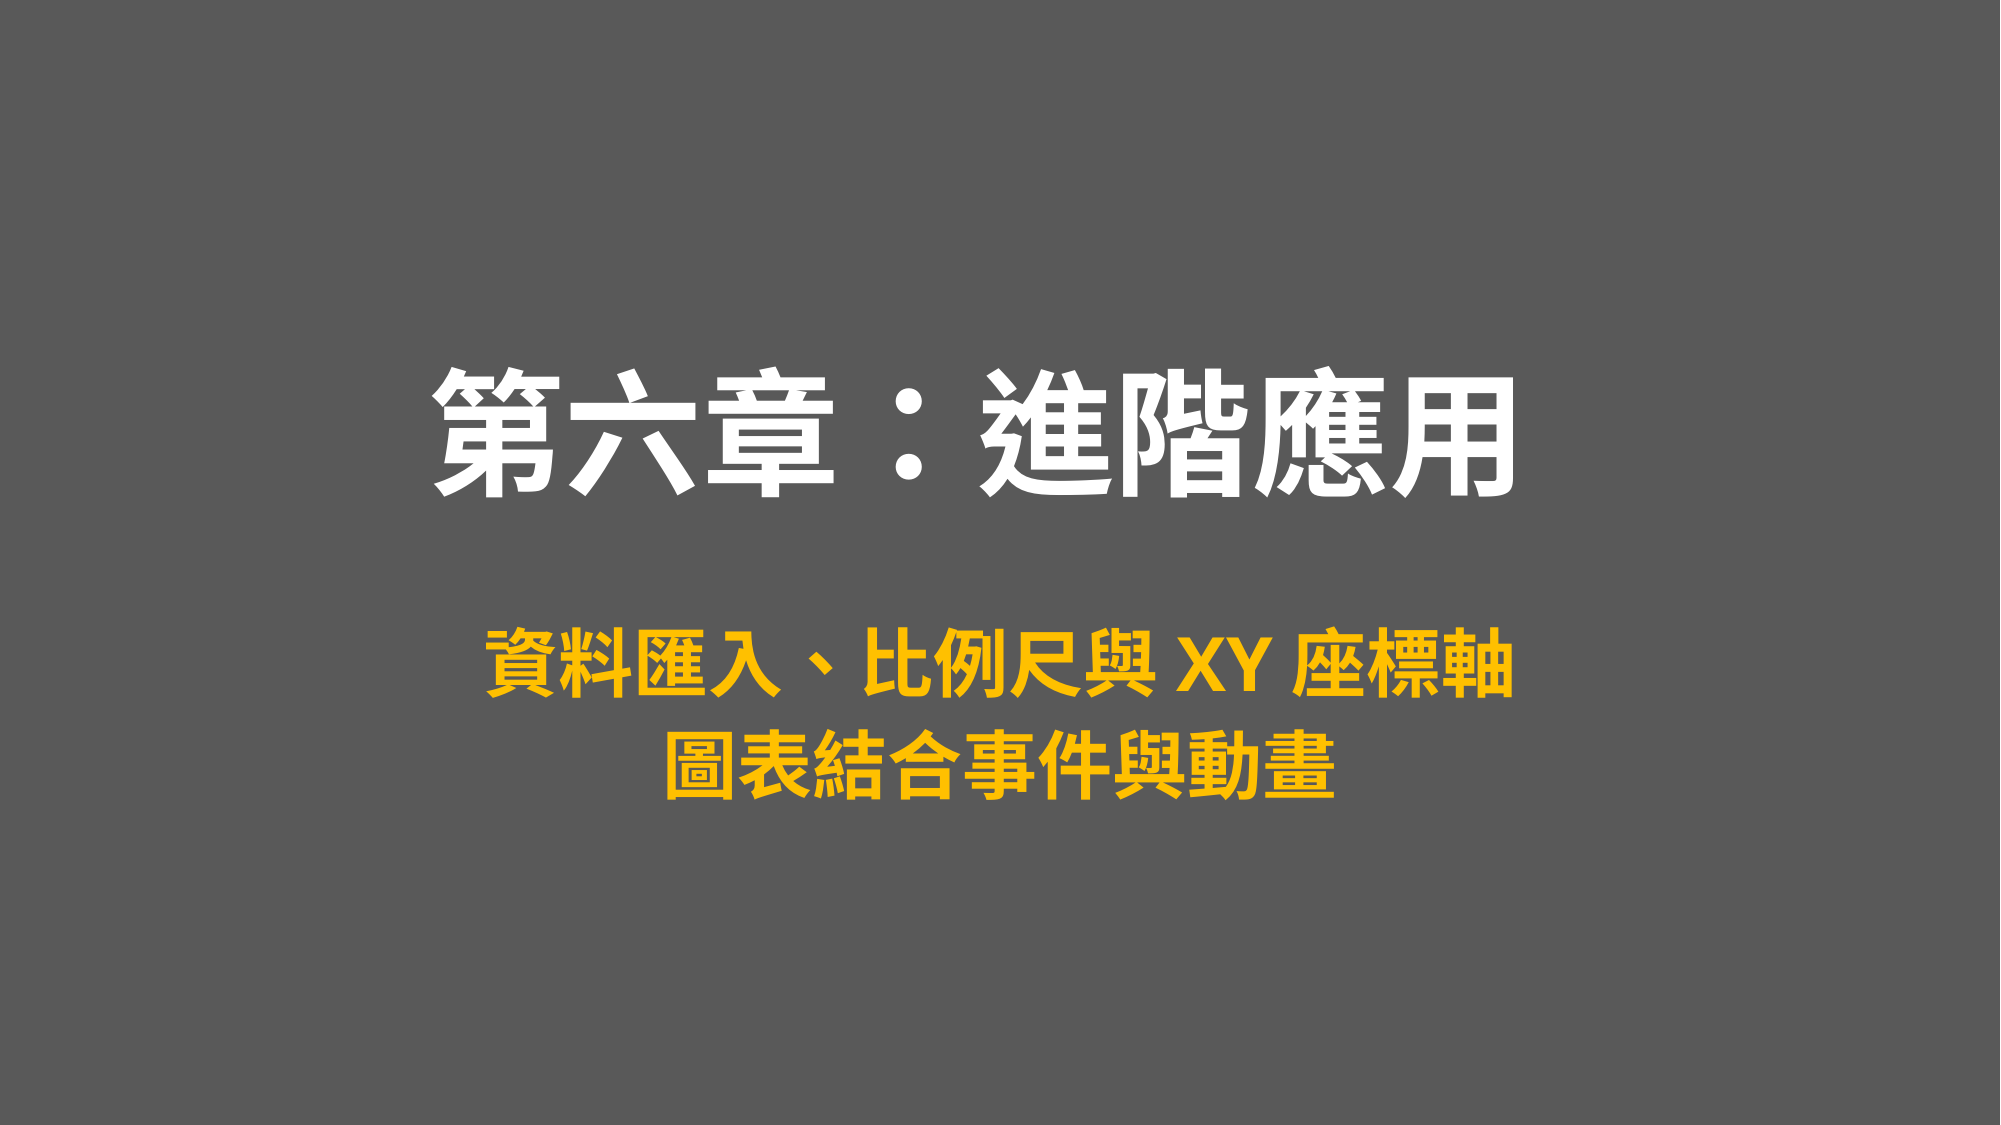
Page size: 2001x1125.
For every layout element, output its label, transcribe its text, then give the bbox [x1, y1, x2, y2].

list 資料匯入、比例尺與XY座標軸 圖表結合事件與動畫 [137, 619, 1863, 885]
title 第六章：進階應用 [114, 332, 1840, 550]
